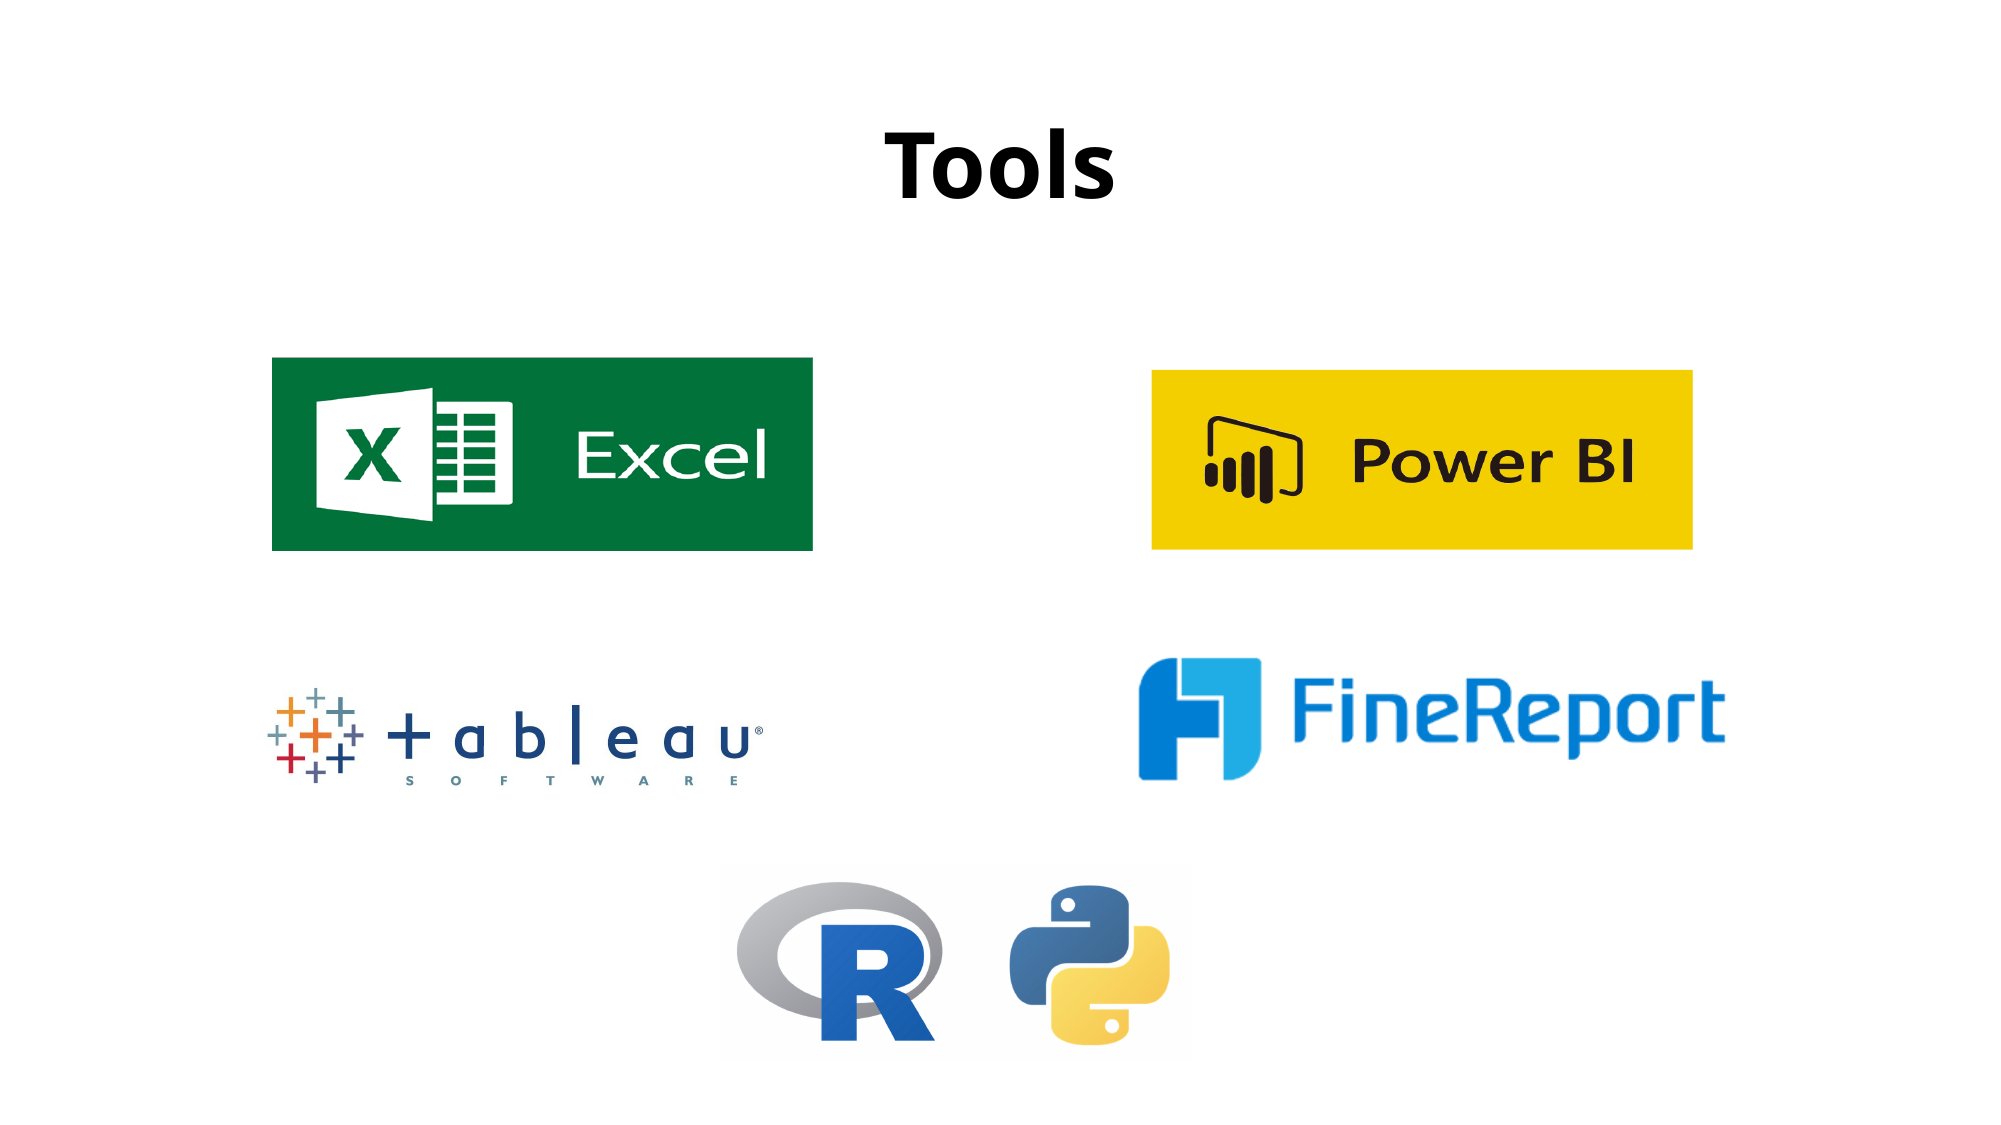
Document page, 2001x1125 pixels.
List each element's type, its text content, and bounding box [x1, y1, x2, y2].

title Tools [137, 59, 1863, 278]
picture [272, 357, 813, 551]
picture [1126, 326, 1741, 844]
picture [720, 865, 1191, 1062]
picture [234, 626, 814, 845]
